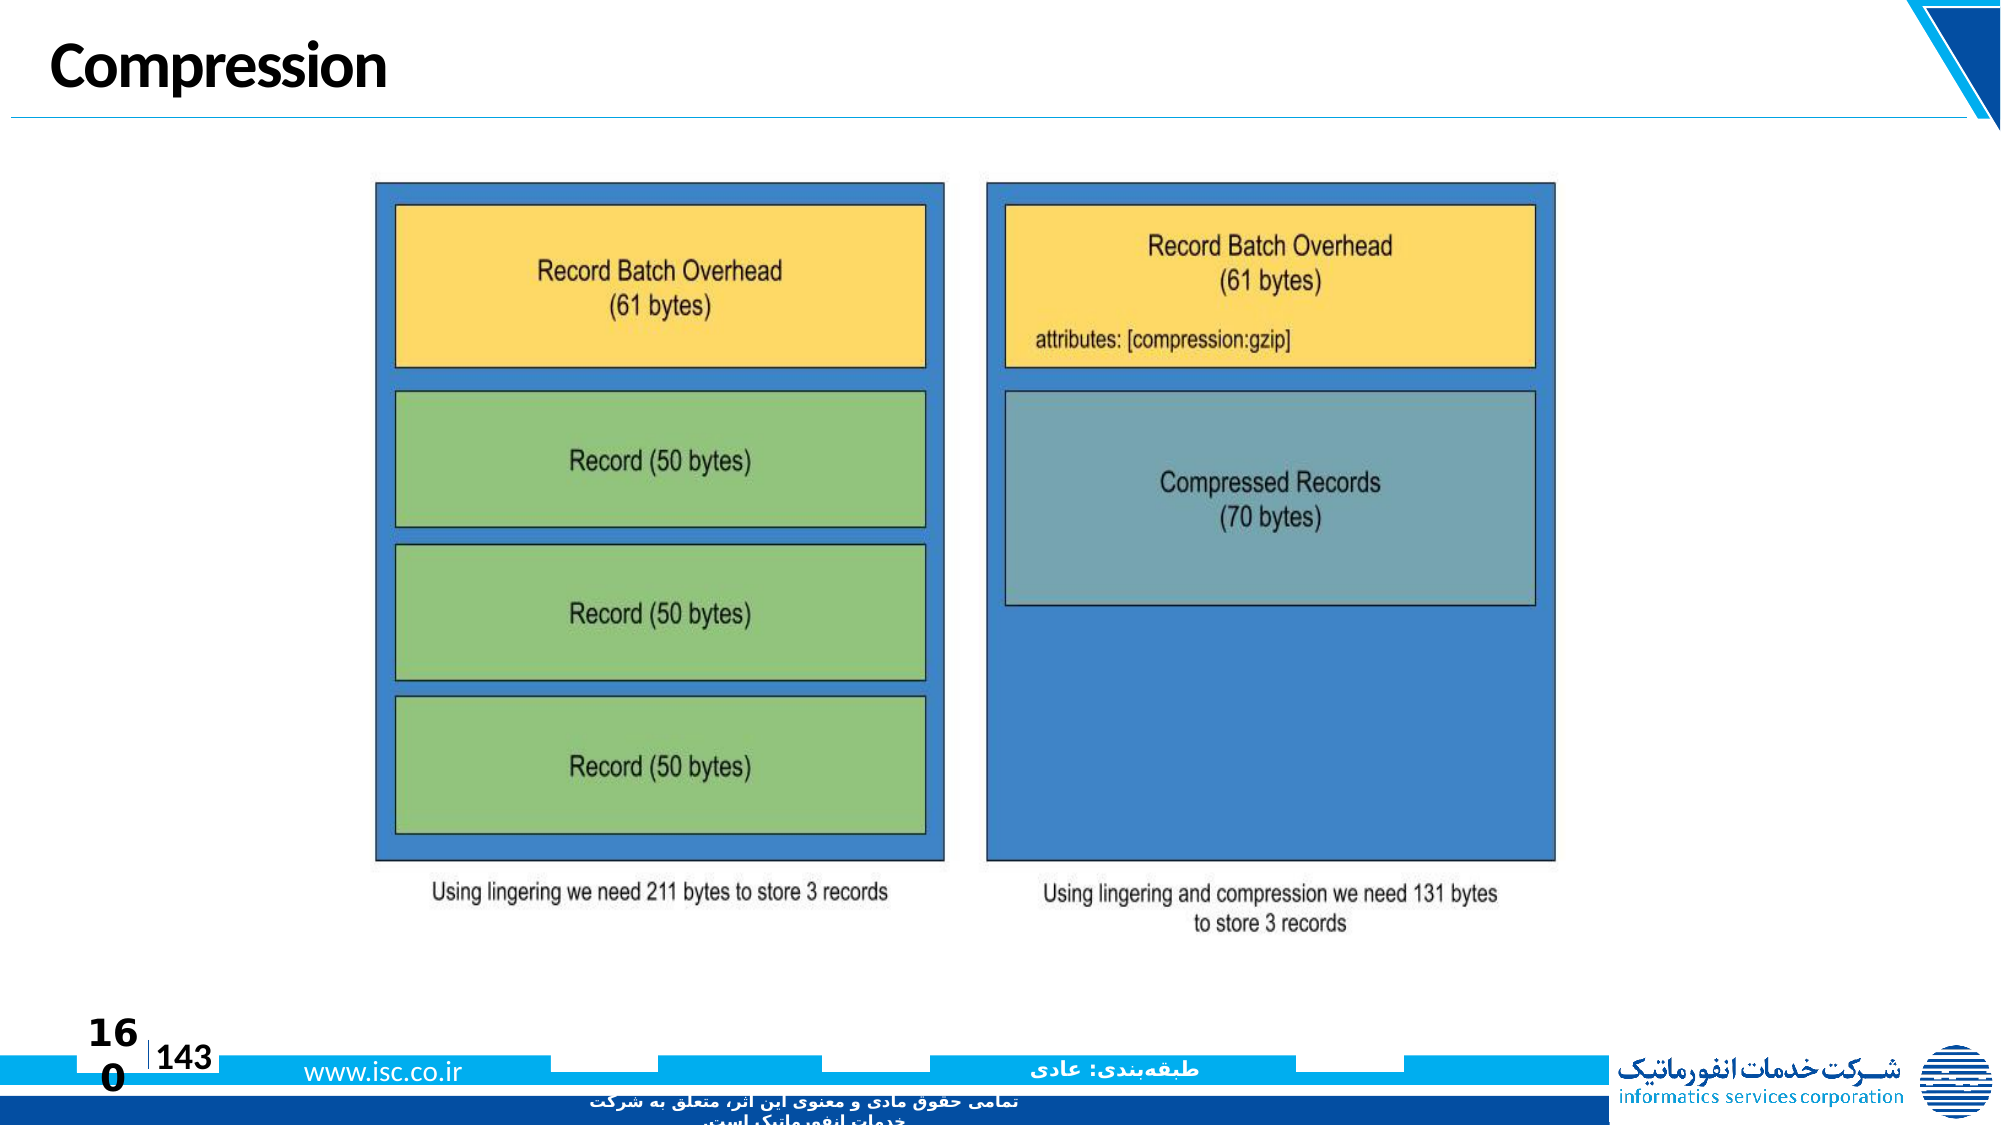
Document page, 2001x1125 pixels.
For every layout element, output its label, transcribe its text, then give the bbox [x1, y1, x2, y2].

picture [292, 134, 1643, 979]
picture [1610, 1040, 1995, 1121]
title Compression [35, 25, 1900, 97]
